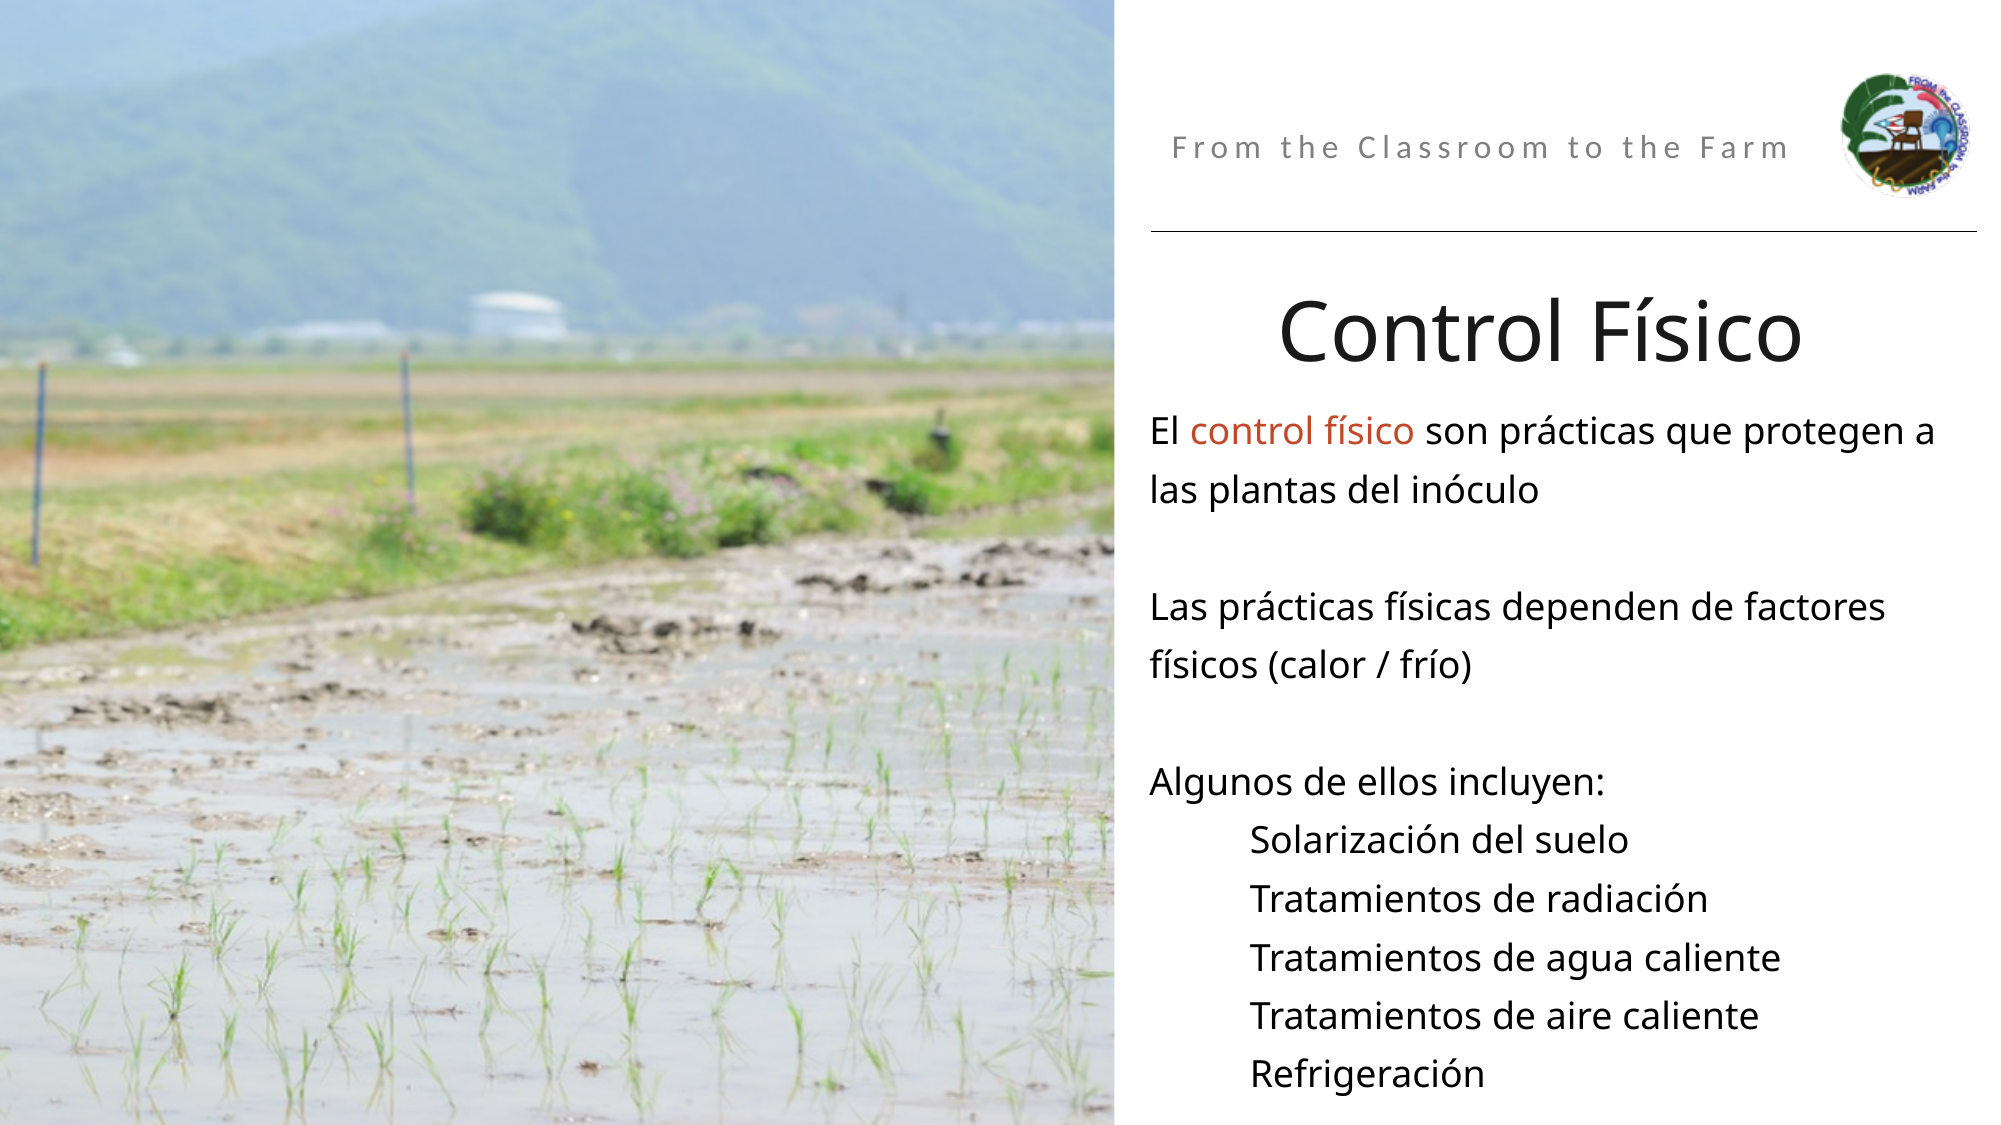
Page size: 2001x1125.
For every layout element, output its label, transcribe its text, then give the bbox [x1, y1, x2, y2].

picture [0, 0, 1115, 1125]
text_box El control físico son prácticas que protegen a las plantas del inóculo Las prácticas físicas dependen de factores físicos (calor / frío) Algunos de ellos incluyen: Solarización del suelo Tratamientos de radiación Tratamientos de agua caliente Tratamientos de aire caliente Refrigeración [1115, 386, 2000, 1103]
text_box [1144, 58, 2000, 375]
